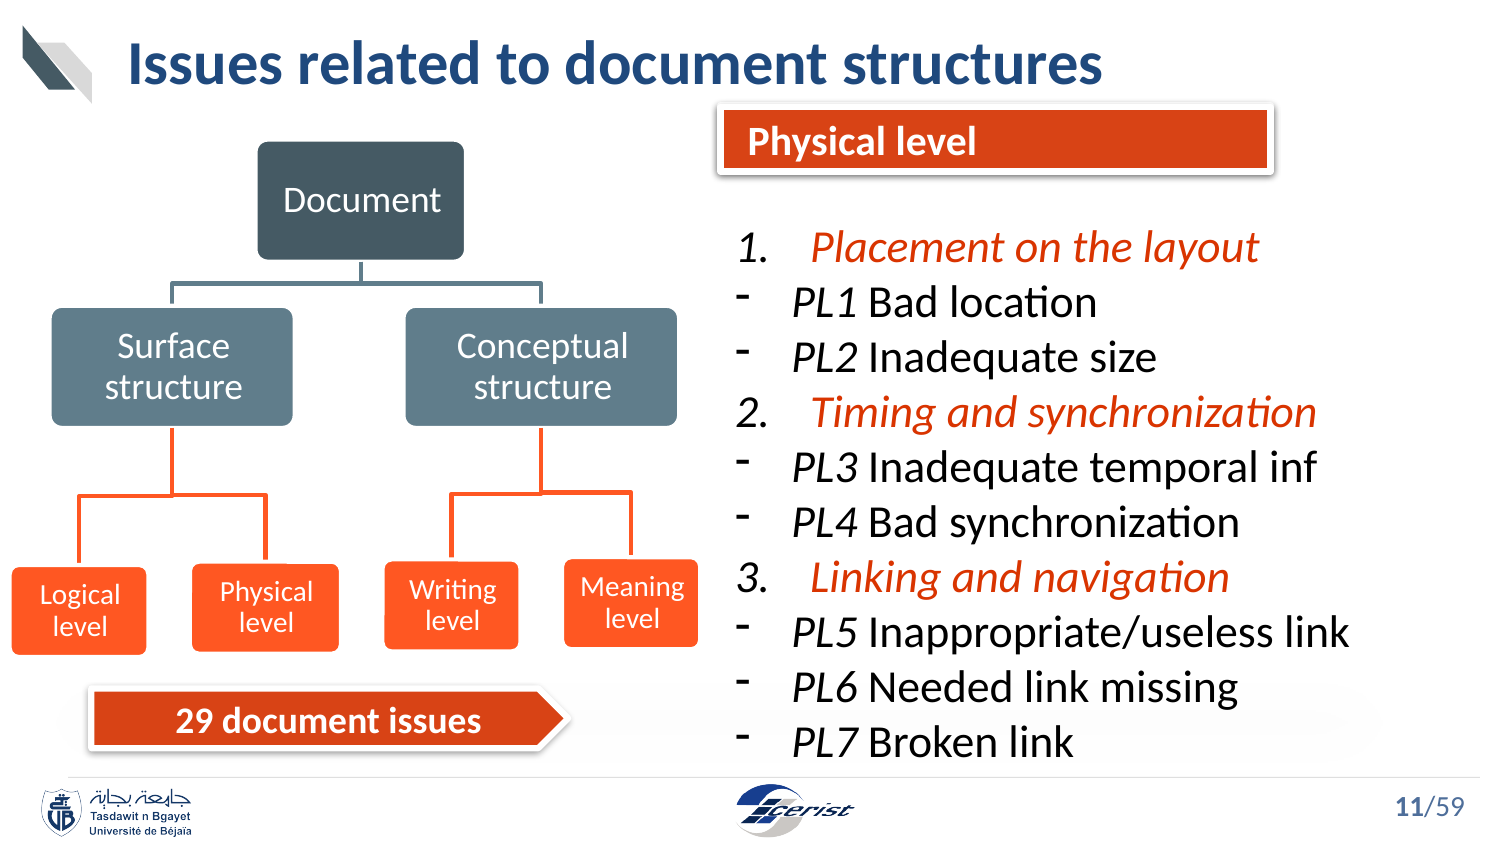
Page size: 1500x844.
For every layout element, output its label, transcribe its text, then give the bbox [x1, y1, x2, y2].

picture [733, 781, 856, 841]
picture [40, 783, 195, 843]
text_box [9, 139, 701, 763]
slide_number 11/59 [1059, 782, 1480, 828]
text_box Physical level [717, 104, 1274, 175]
text_box Placement on the layout PL1 Bad location PL2 Inadequate size Timing and synchronization PL3 Inadequate temporal inf PL4 Bad synchronization Linking and navigation PL5 Inappropriate/useless link PL6 Needed link missing PL7 Broken link [720, 209, 1471, 775]
title Issues related to document structures [127, 12, 1468, 107]
